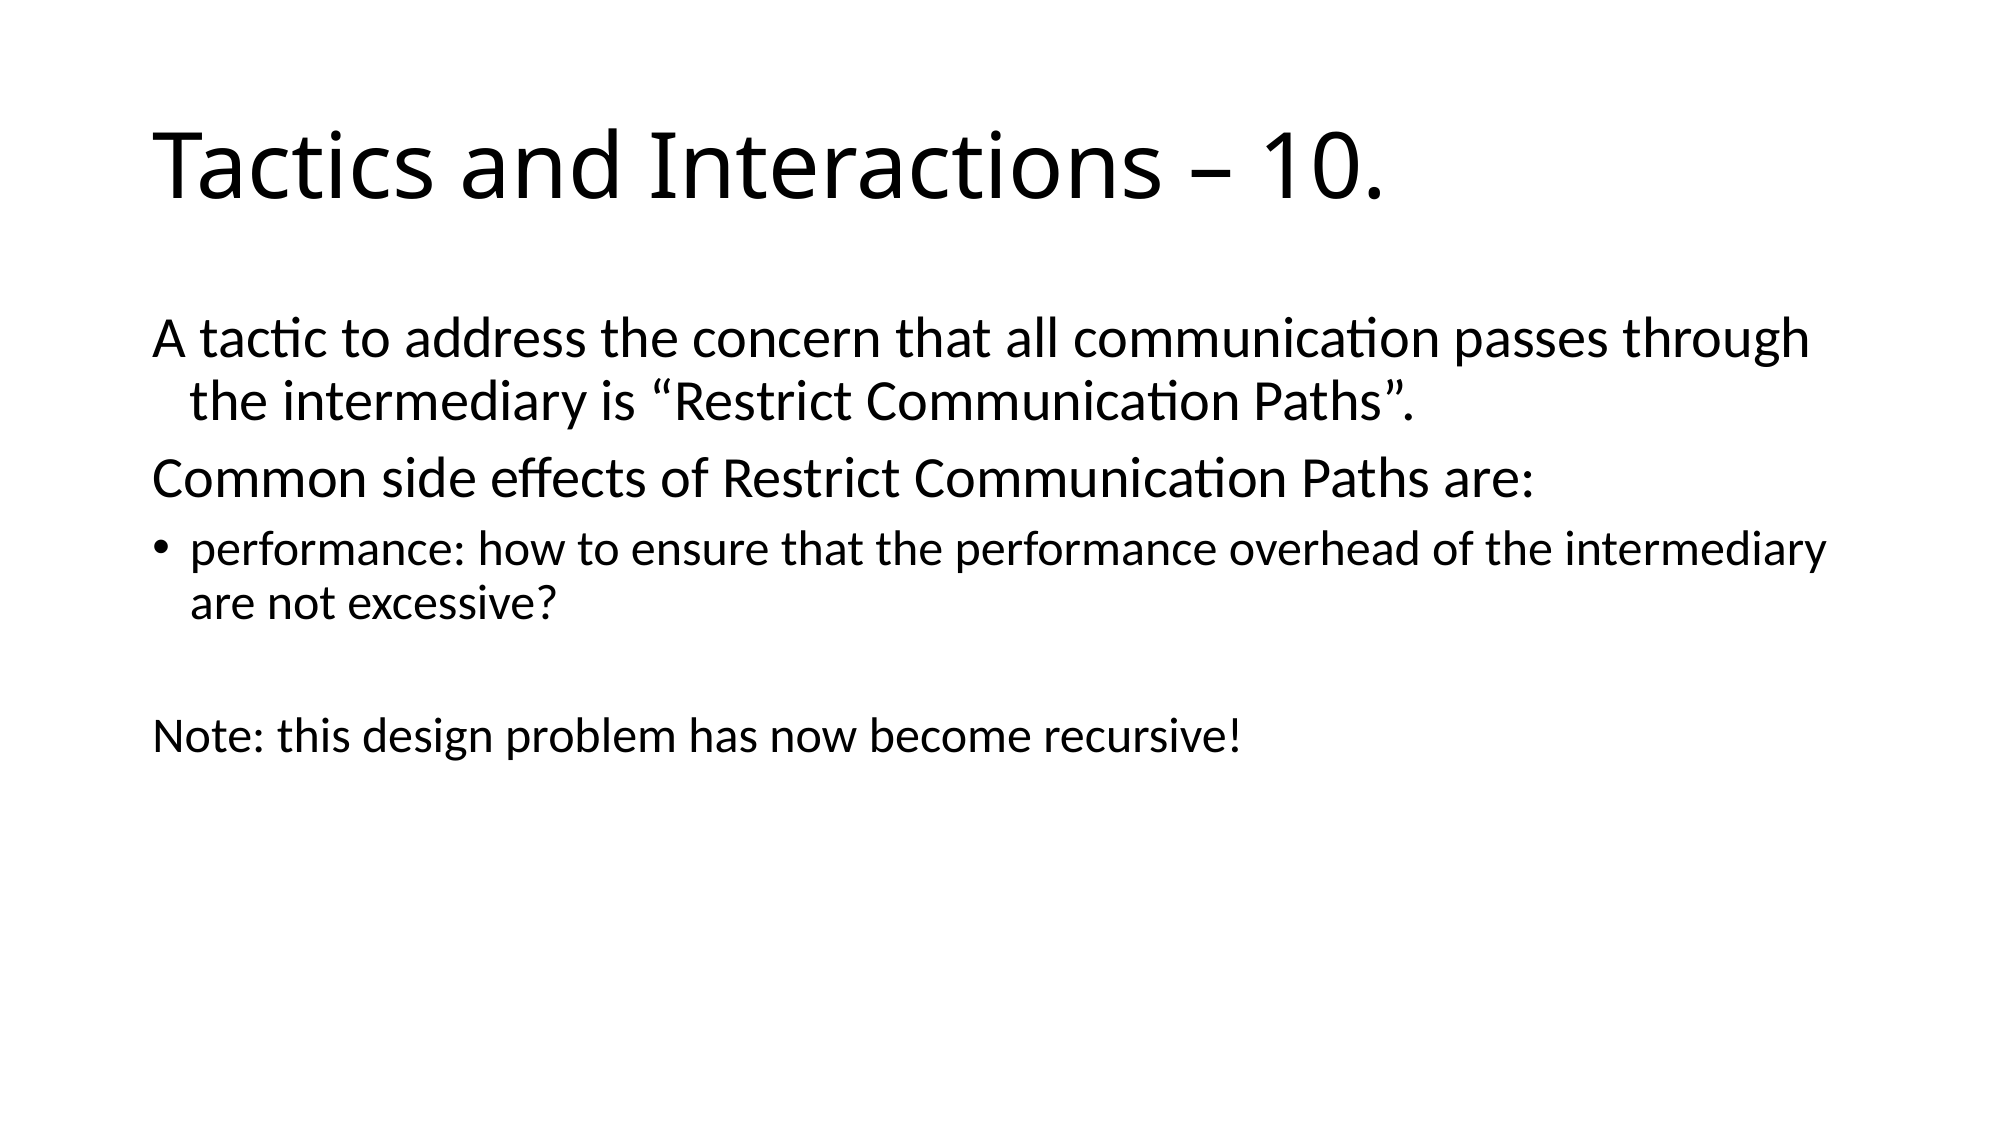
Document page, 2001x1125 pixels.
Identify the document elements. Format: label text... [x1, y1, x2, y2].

list A tactic to address the concern that all communication passes through the intermediary is “Restrict Communication Paths”. Common side effects of Restrict Communication Paths are: performance: how to ensure that the performance overhead of the intermediary are not excessive? Note: this design problem has now become recursive! [137, 299, 1863, 1014]
title Tactics and Interactions – 10. [137, 59, 1863, 278]
